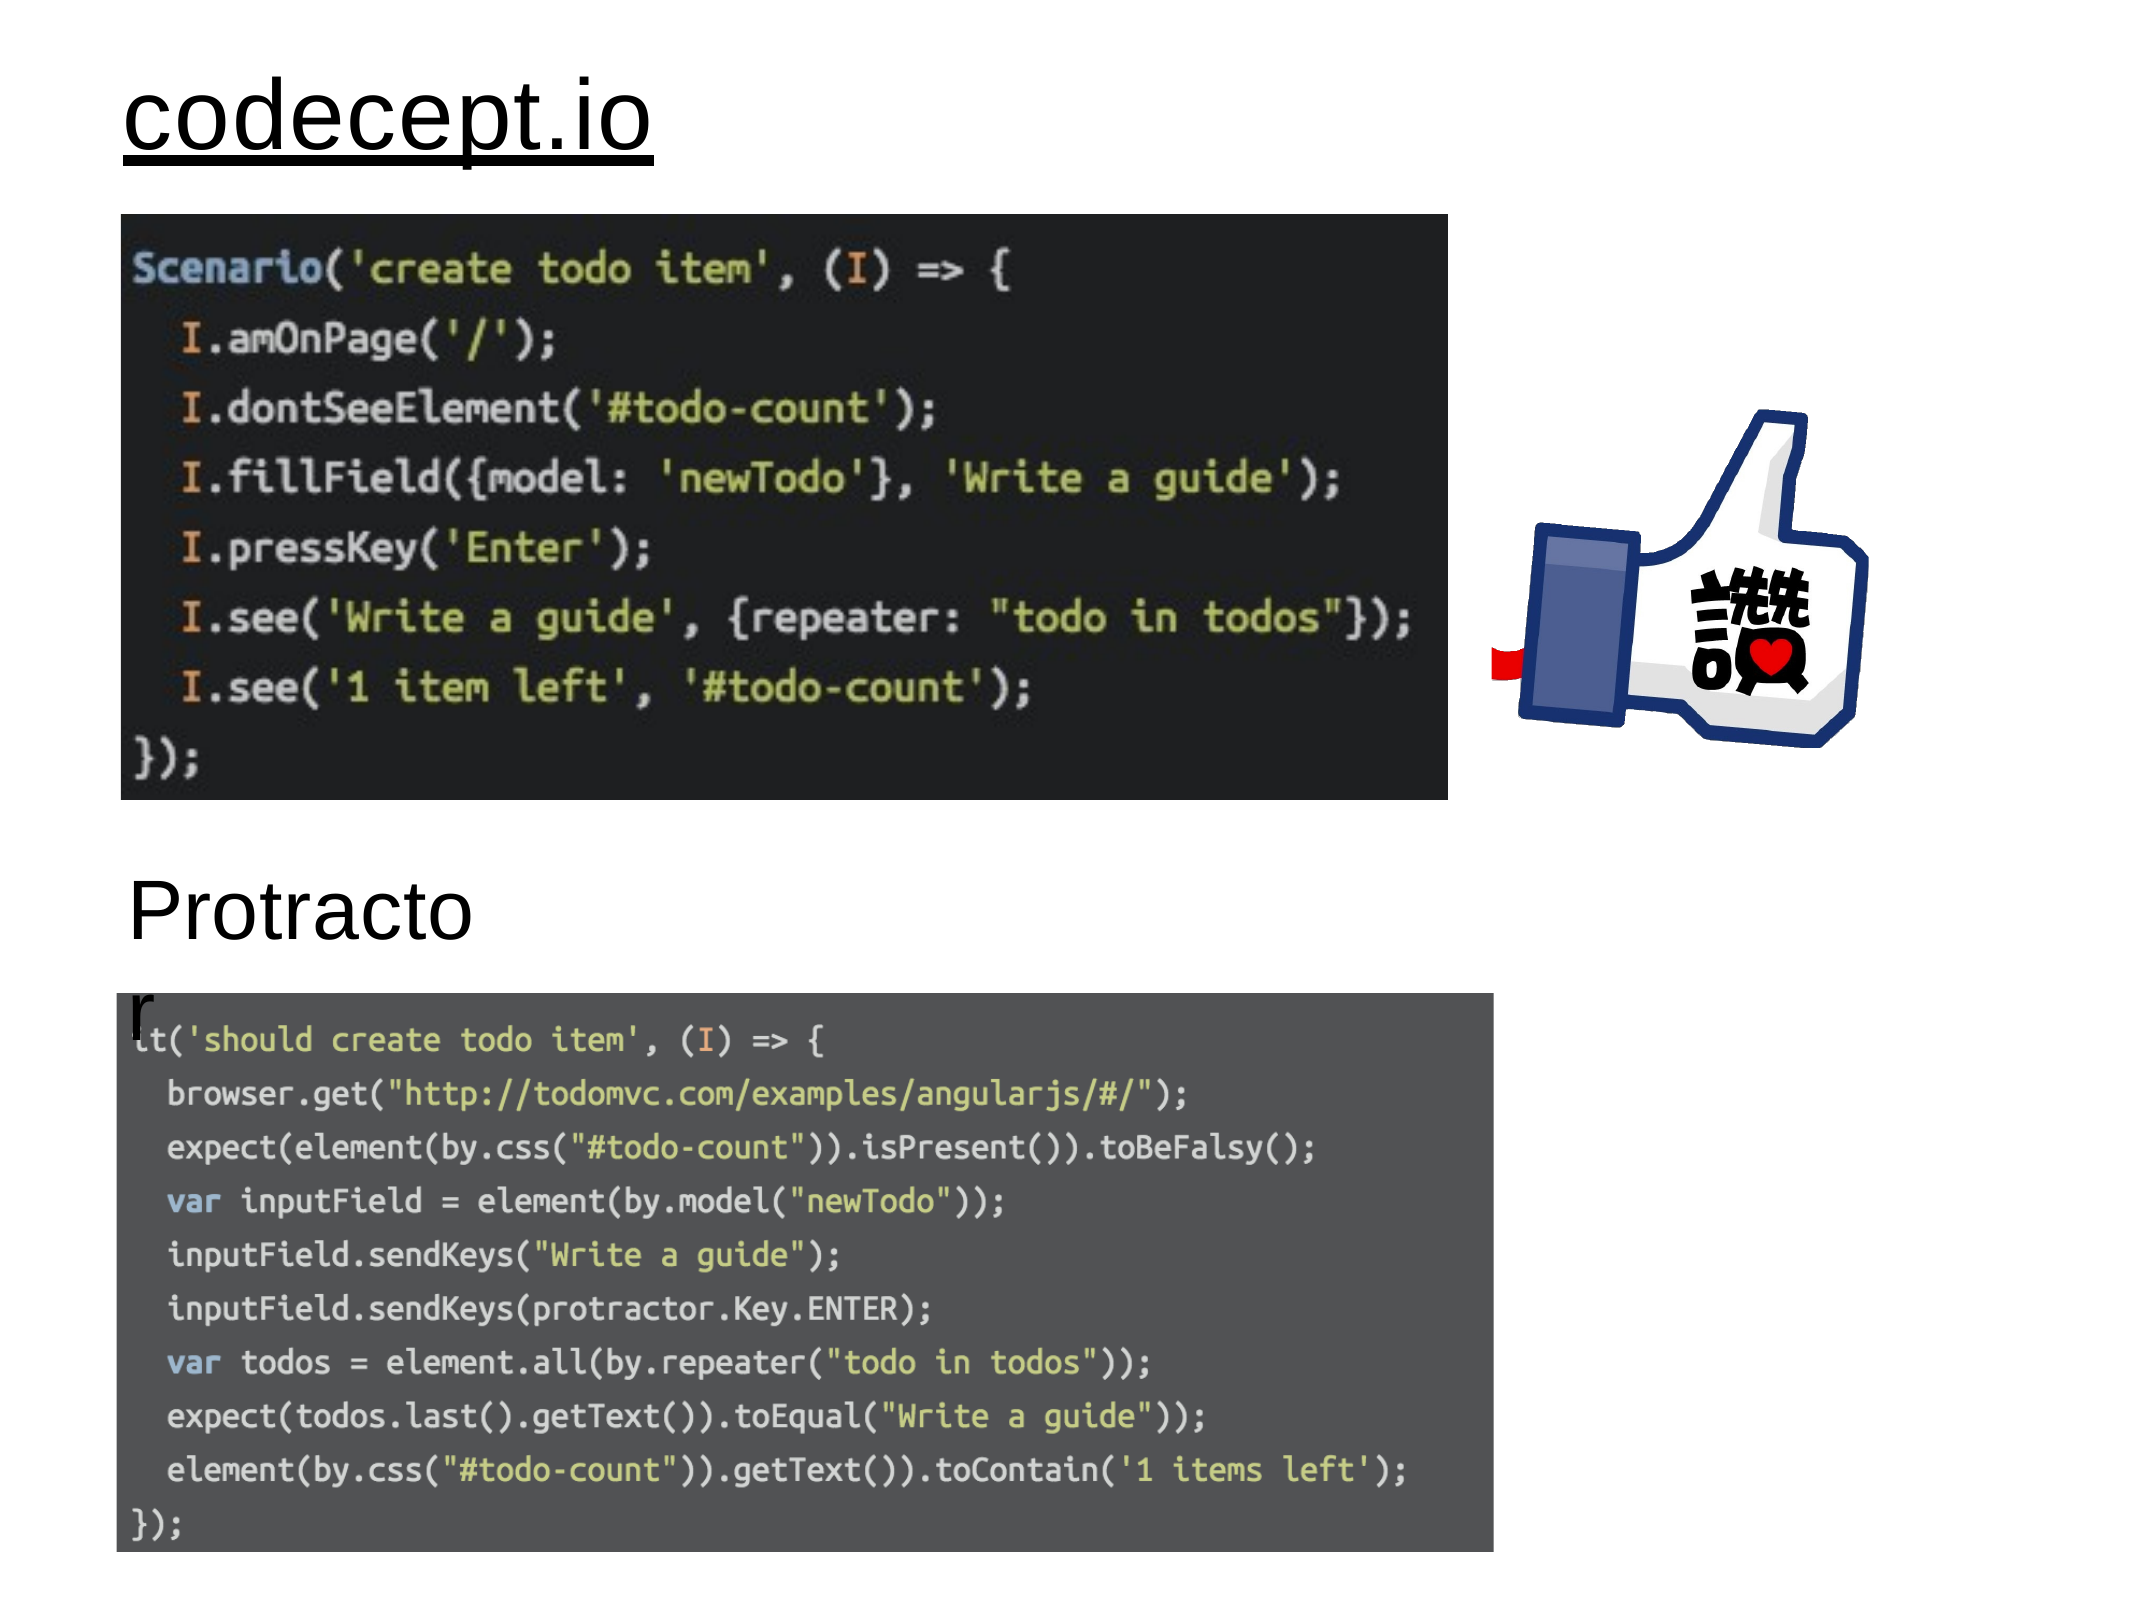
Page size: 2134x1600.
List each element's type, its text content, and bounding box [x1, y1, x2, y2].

text_box [1491, 408, 1869, 748]
text_box codecept.io [120, 47, 659, 170]
text_box [120, 214, 1448, 800]
text_box Protractor [124, 852, 501, 1058]
text_box [116, 993, 1494, 1552]
